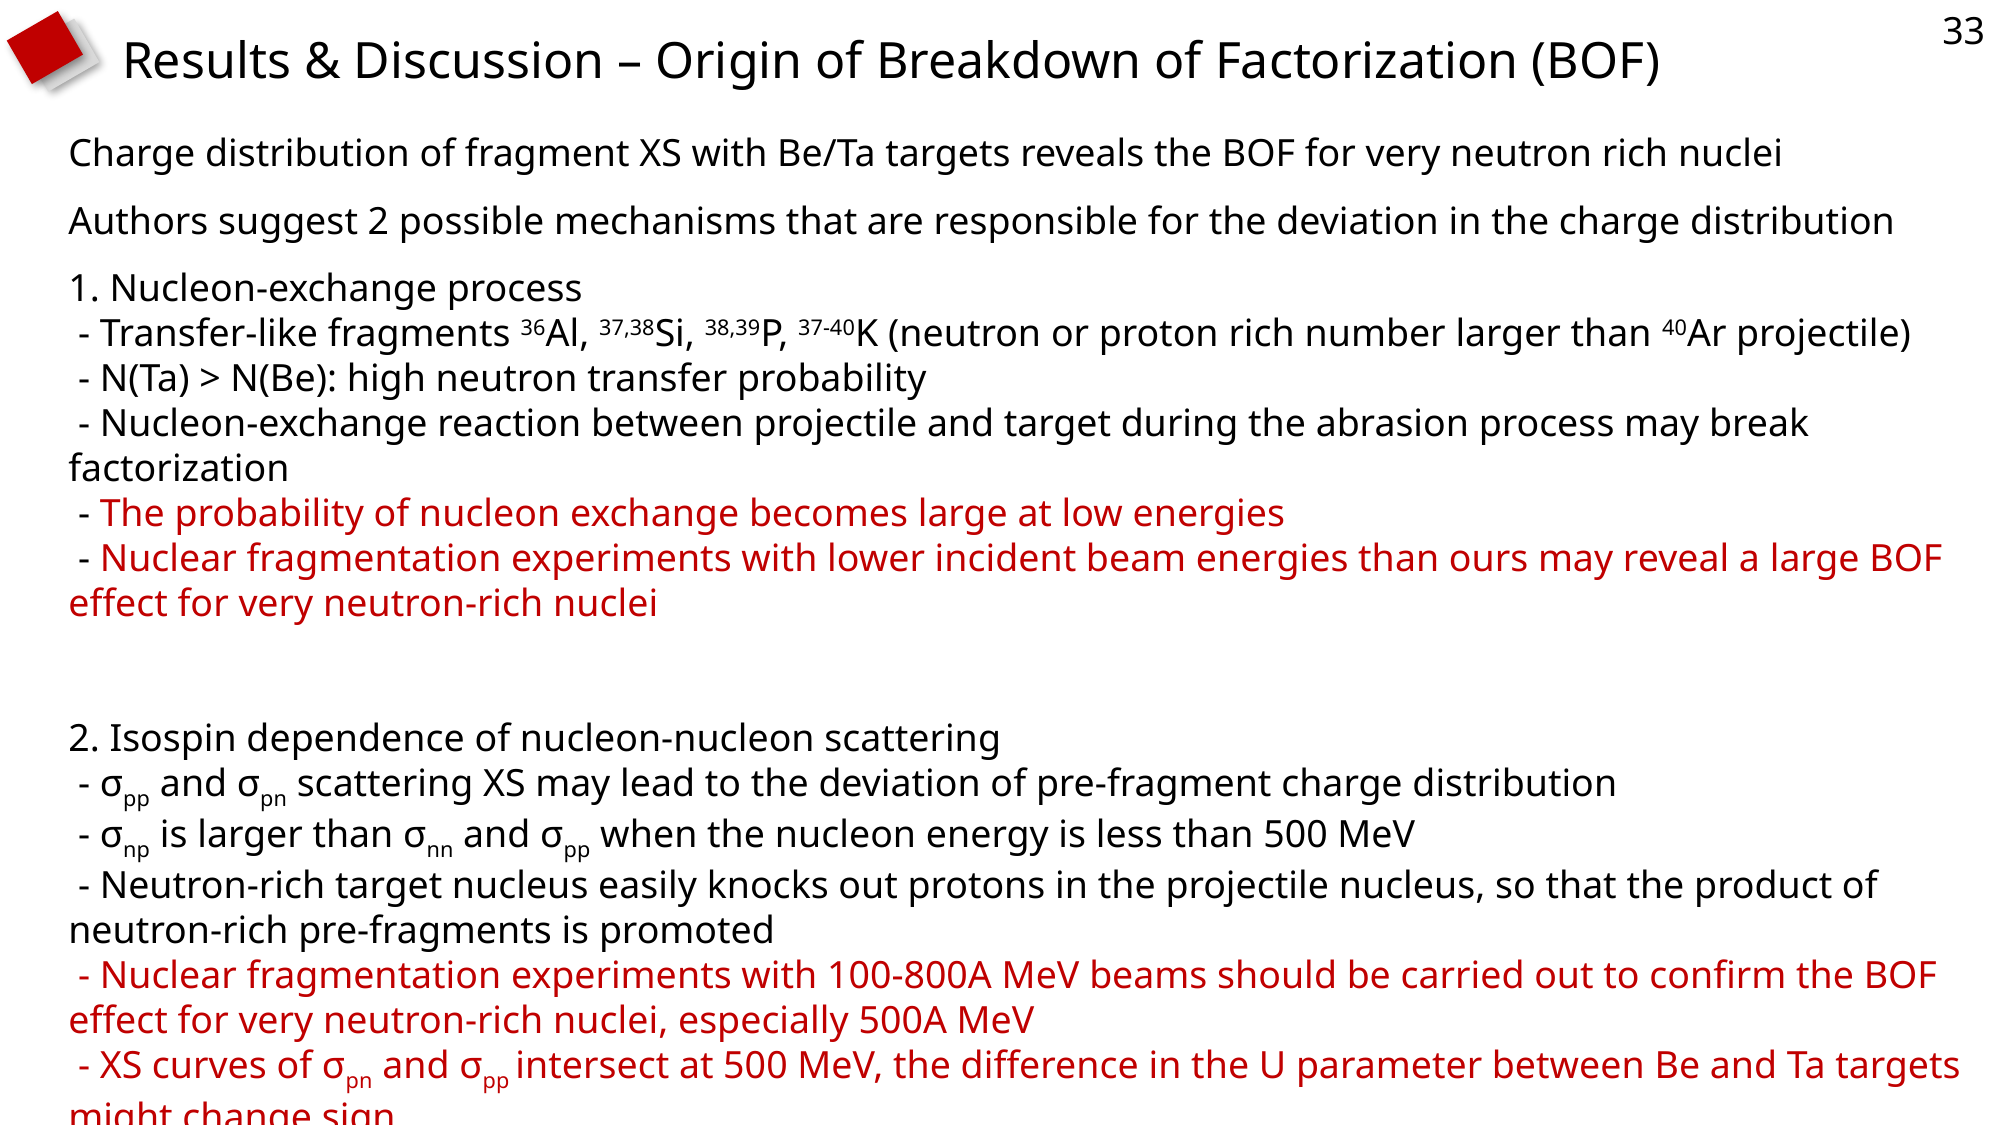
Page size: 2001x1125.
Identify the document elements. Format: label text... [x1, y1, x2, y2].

text_box Results & Discussion – Origin of Breakdown of Factorization (BOF) [107, 21, 1947, 97]
slide_number 33 [1550, 0, 2000, 60]
text_box Charge distribution of fragment XS with Be/Ta targets reveals the BOF for very neutron rich nuclei Authors suggest 2 possible mechanisms that are responsible for the deviation in the charge distribution 1. Nucleon-exchange process - Transfer-like fragments 36Al, 37,38Si, 38,39P, 37-40K (neutron or proton rich number larger than 40Ar projectile) - N(Ta) > N(Be): high neutron transfer probability - Nucleon-exchange reaction between projectile and target during the abrasion process may break factorization - The probability of nucleon exchange becomes large at low energies - Nuclear fragmentation experiments with lower incident beam energies than ours may reveal a large BOF effect for very neutron-rich nuclei 2. Isospin dependence of nucleon-nucleon scattering - σpp and σpn scattering XS may lead to the deviation of pre-fragment charge distribution - σnp is larger than σnn and σpp when the nucleon energy is less than 500 MeV - Neutron-rich target nucleus easily knocks out protons in the projectile nucleus, so that the product of neutron-rich pre-fragments is promoted - Nuclear fragmentation experiments with 100-800A MeV beams should be carried out to confirm the BOF effect for very neutron-rich nuclei, especially 500A MeV - XS curves of σpn and σpp intersect at 500 MeV, the difference in the U parameter between Be and Ta targets might change sign [53, 99, 2000, 1125]
